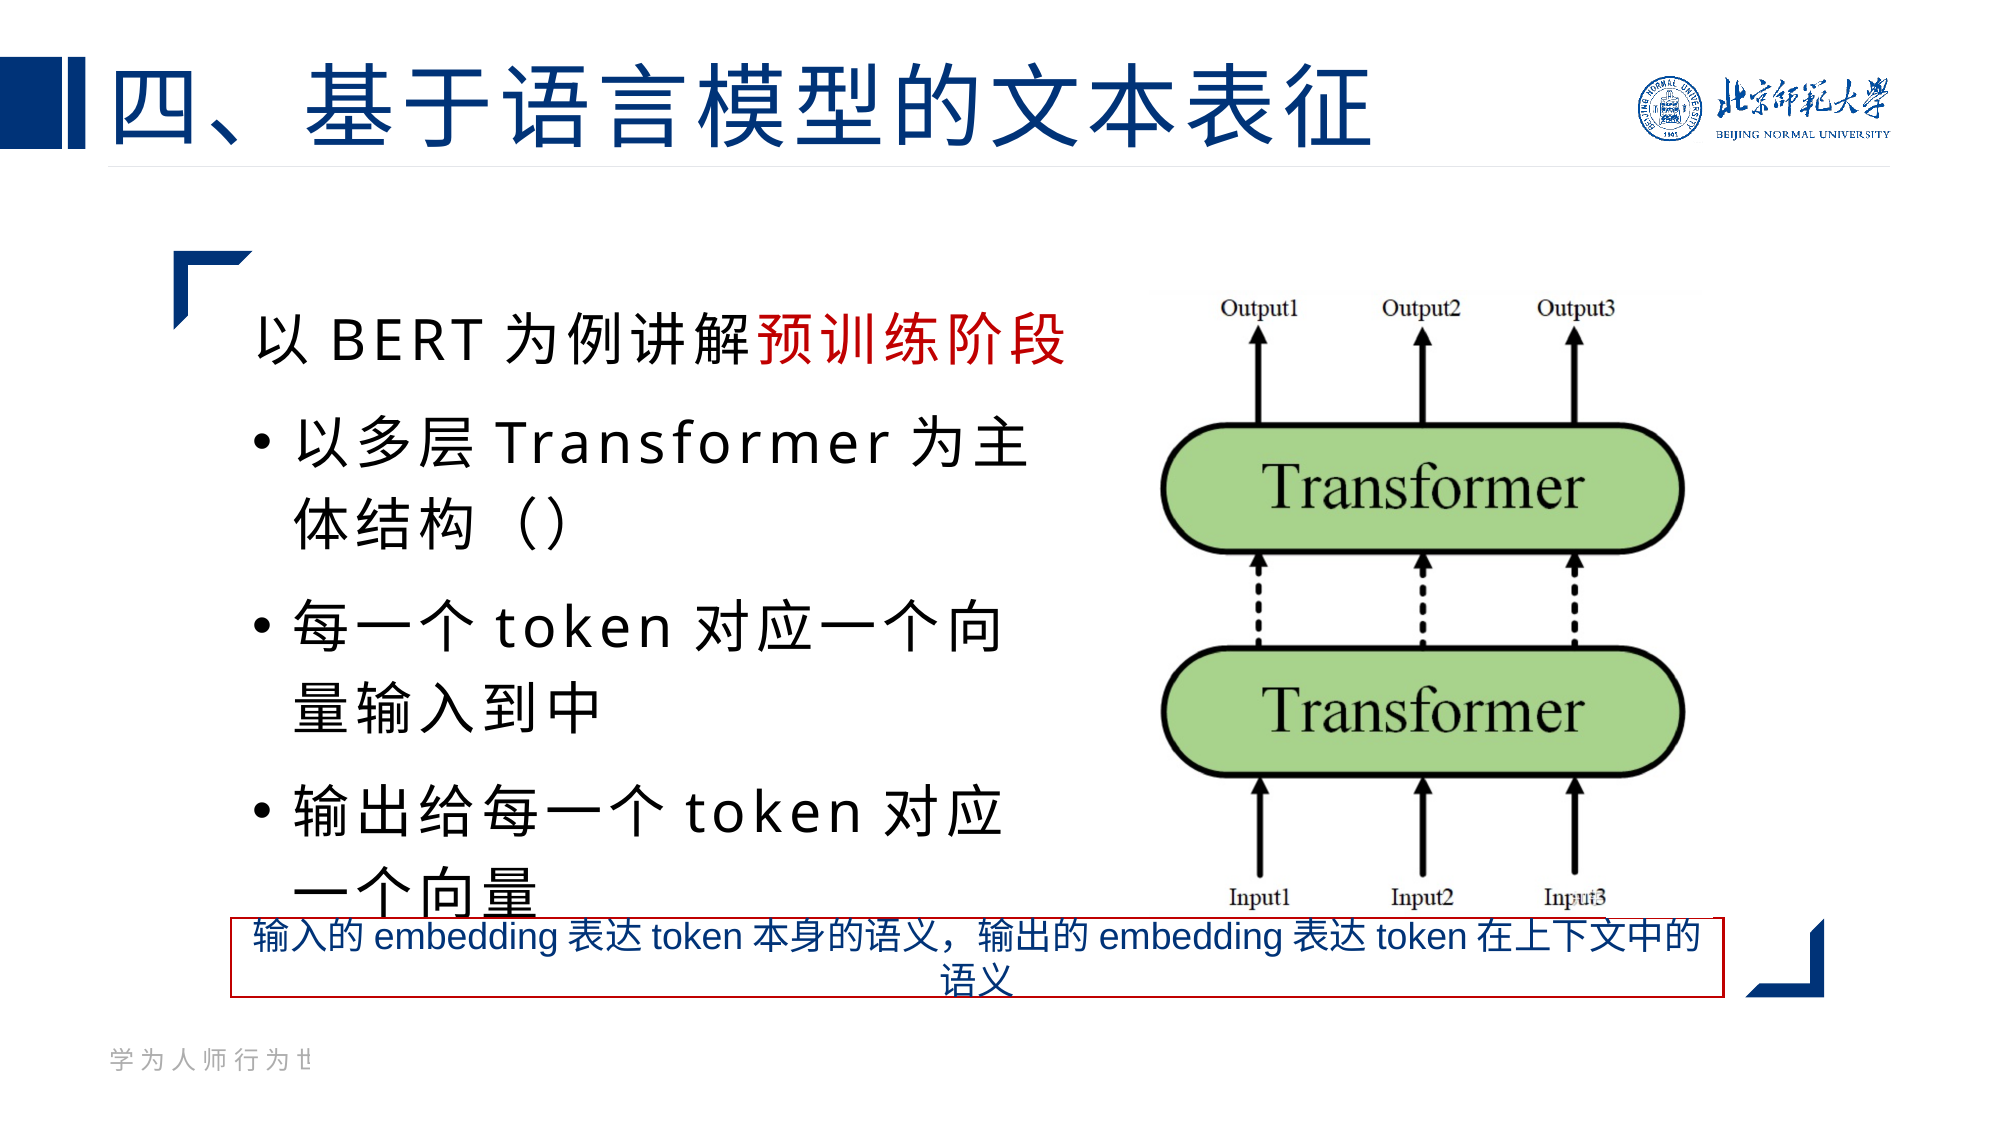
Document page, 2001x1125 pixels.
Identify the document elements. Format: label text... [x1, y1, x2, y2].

title 四、基于语言模型的文本表征 [108, 56, 1624, 166]
picture [1624, 71, 1918, 145]
text_box 输入的embedding表达token本身的语义，输出的embedding表达token在上下文中的语义 [230, 917, 1725, 998]
text_box [1742, 916, 1826, 999]
picture [1148, 290, 1713, 918]
text_box [172, 249, 256, 333]
